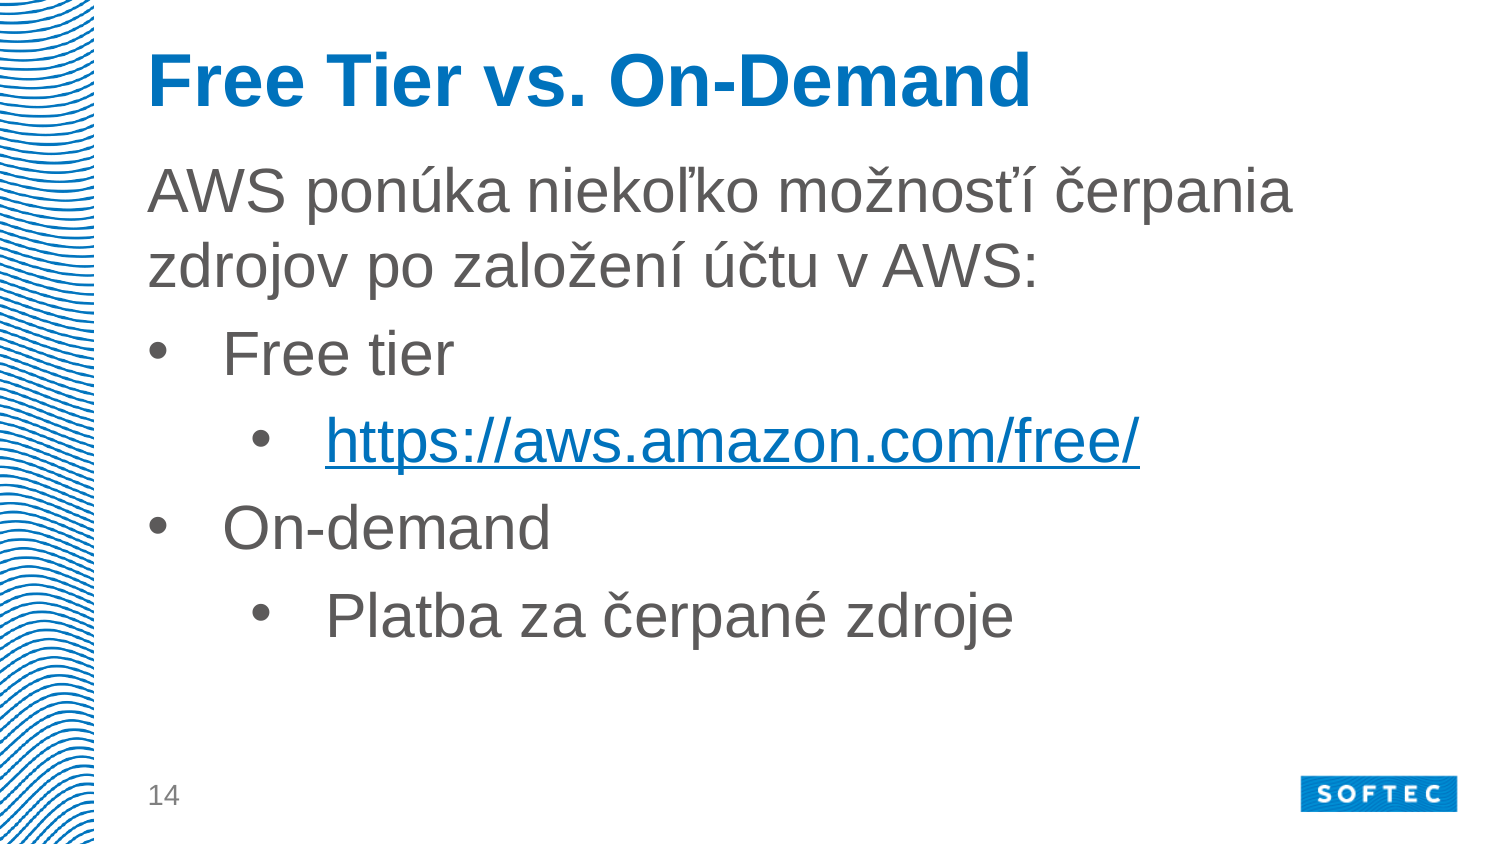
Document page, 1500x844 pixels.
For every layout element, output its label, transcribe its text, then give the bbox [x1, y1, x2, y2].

list AWS ponúka niekoľko možnosťí čerpania zdrojov po založení účtu v AWS: Free tier https://aws.amazon.com/free/ On-demand Platba za čerpané zdroje [147, 150, 1412, 741]
picture [1297, 772, 1500, 844]
title Free Tier vs. On-Demand [147, 41, 1412, 124]
picture [0, 0, 94, 844]
